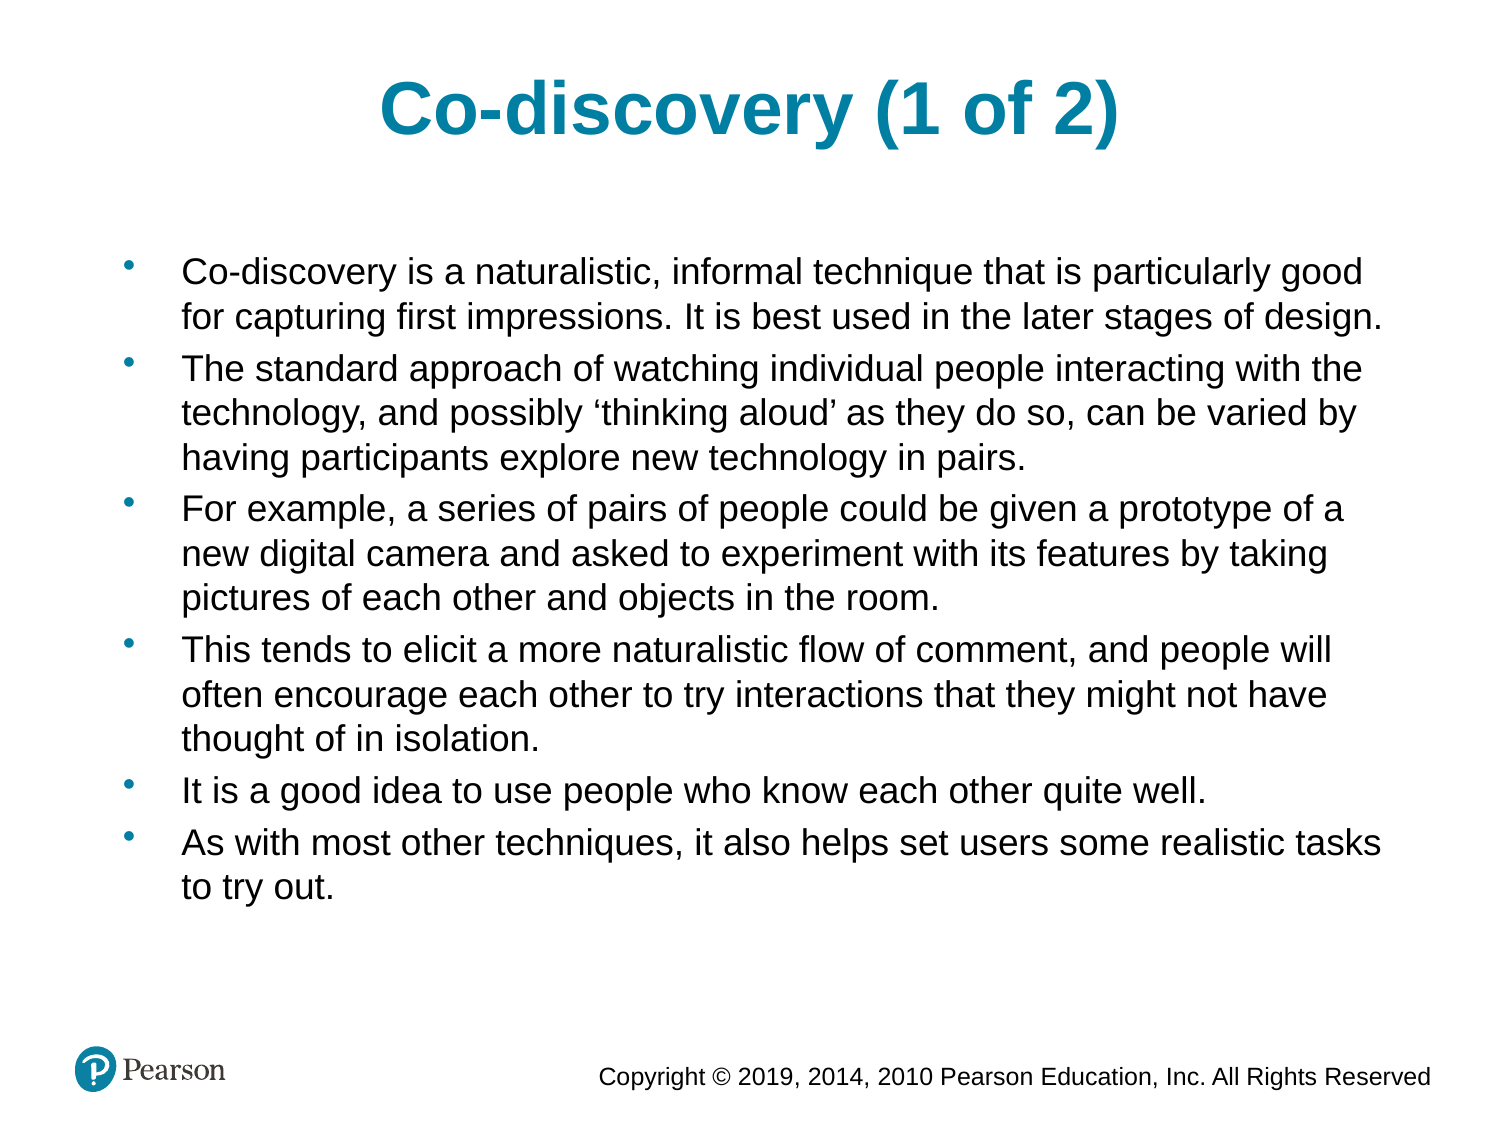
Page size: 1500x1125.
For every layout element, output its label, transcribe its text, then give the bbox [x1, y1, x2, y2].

title Co-discovery (1 of 2) [103, 40, 1397, 169]
list Co-discovery is a naturalistic, informal technique that is particularly good for capturing first impressions. It is best used in the later stages of design. The standard approach of watching individual people interacting with the technology, and possibly ‘thinking aloud’ as they do so, can be varied by having participants explore new technology in pairs. For example, a series of pairs of people could be given a prototype of a new digital camera and asked to experiment with its features by taking pictures of each other and objects in the room. This tends to elicit a more naturalistic flow of comment, and people will often encourage each other to try interactions that they might not have thought of in isolation. It is a good idea to use people who know each other quite well. As with most other techniques, it also helps set users some realistic tasks to try out. [107, 240, 1402, 954]
